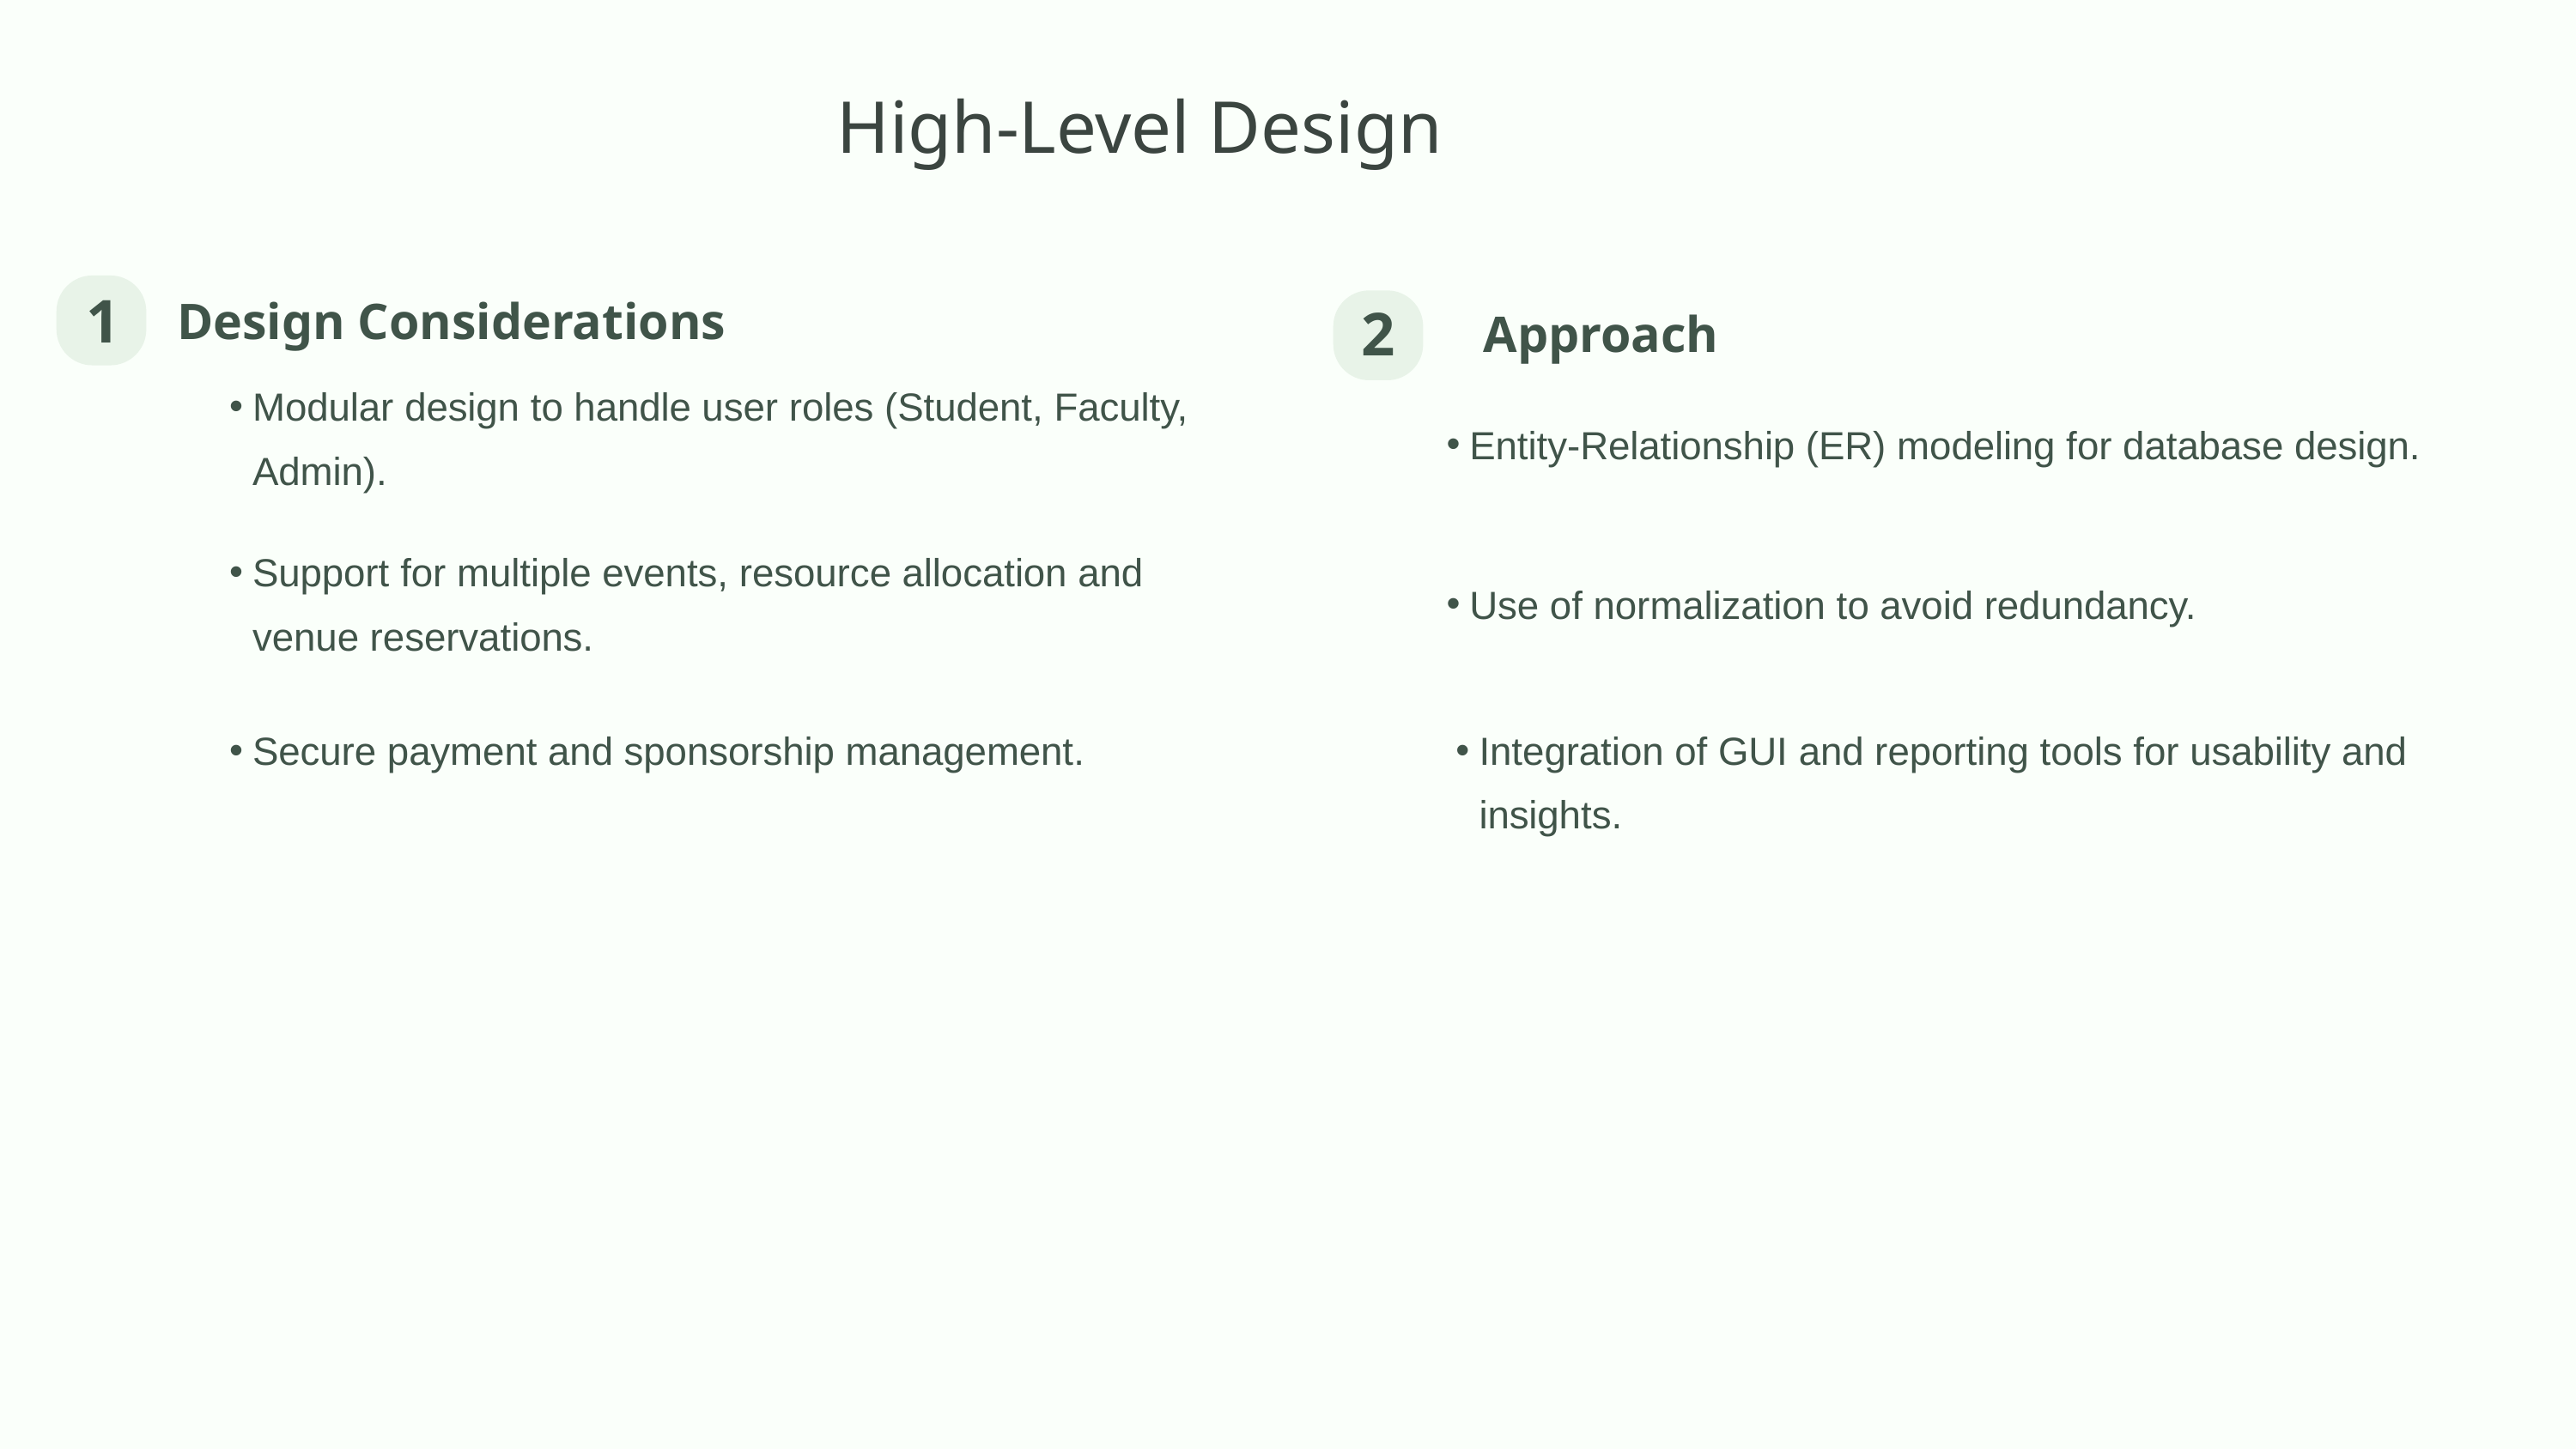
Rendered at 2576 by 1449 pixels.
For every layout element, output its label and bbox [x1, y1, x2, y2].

text_box [1333, 290, 1424, 381]
text_box [56, 275, 147, 366]
text_box [0, 0, 2576, 1449]
